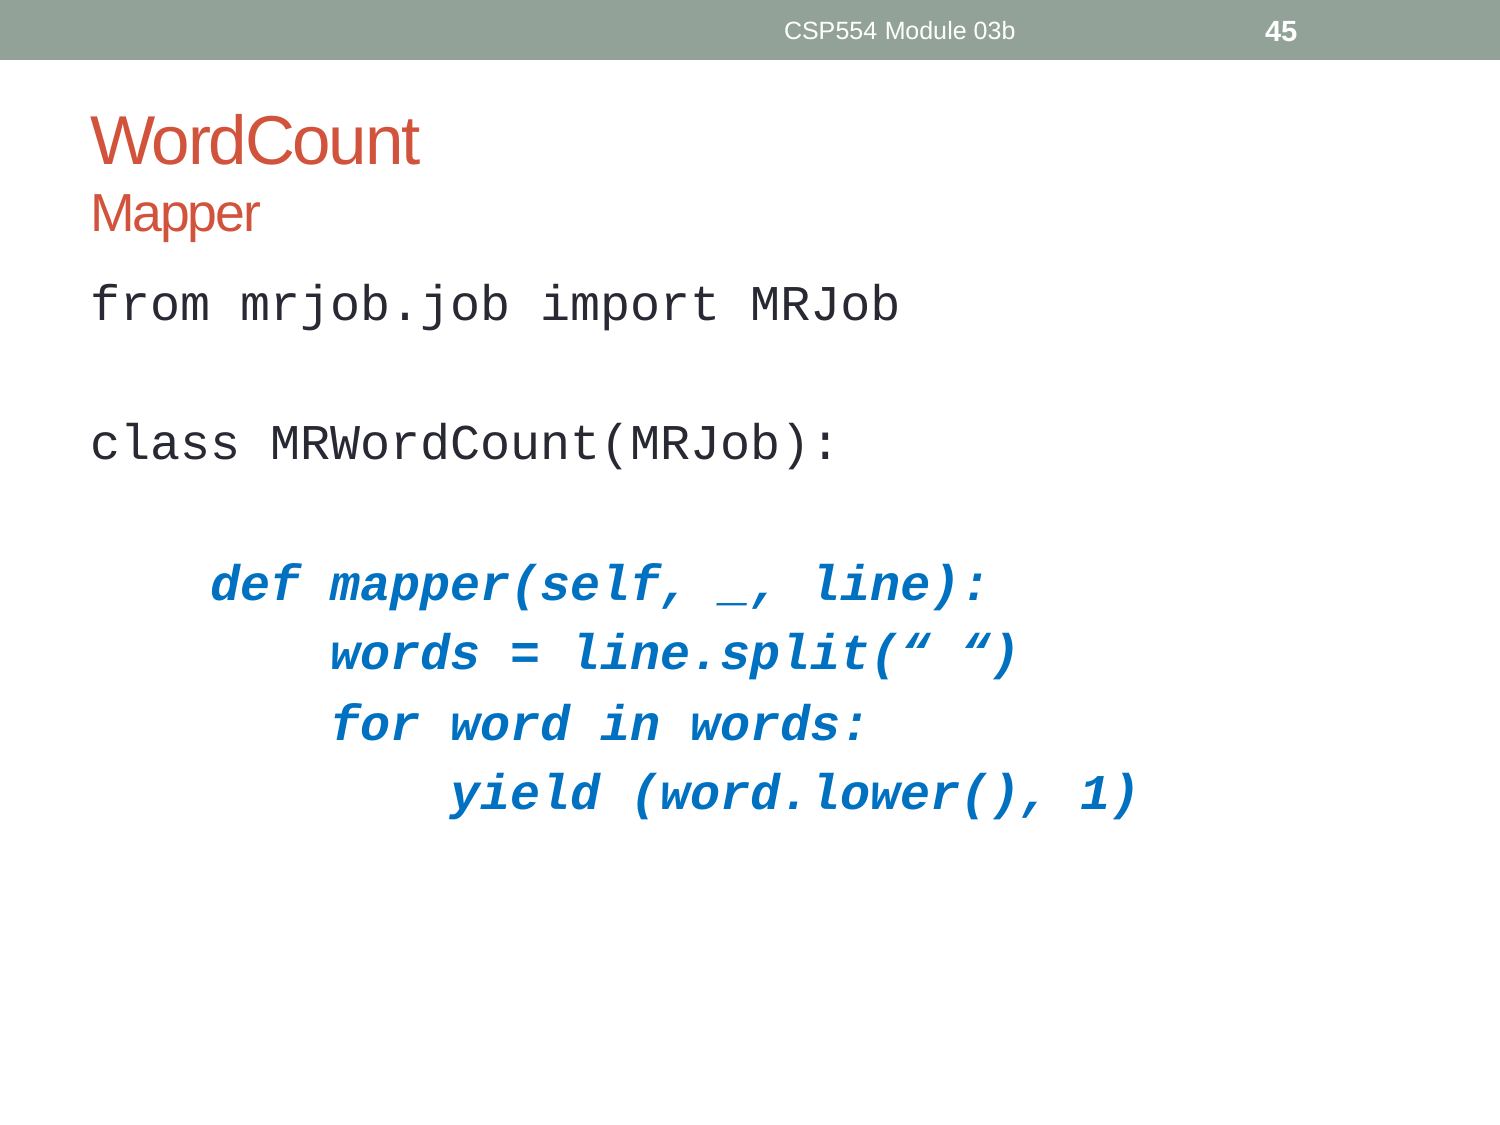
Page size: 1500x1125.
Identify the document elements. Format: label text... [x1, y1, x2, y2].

list from mrjob.job import MRJob class MRWordCount(MRJob): def mapper(self, _, line): words = line.split(“ “) for word in words: yield (word.lower(), 1) [75, 262, 1425, 1063]
slide_number 45 [1250, 3, 1425, 57]
footer CSP554 Module 03b [562, 3, 1238, 57]
title WordCount Mapper [75, 87, 1425, 250]
